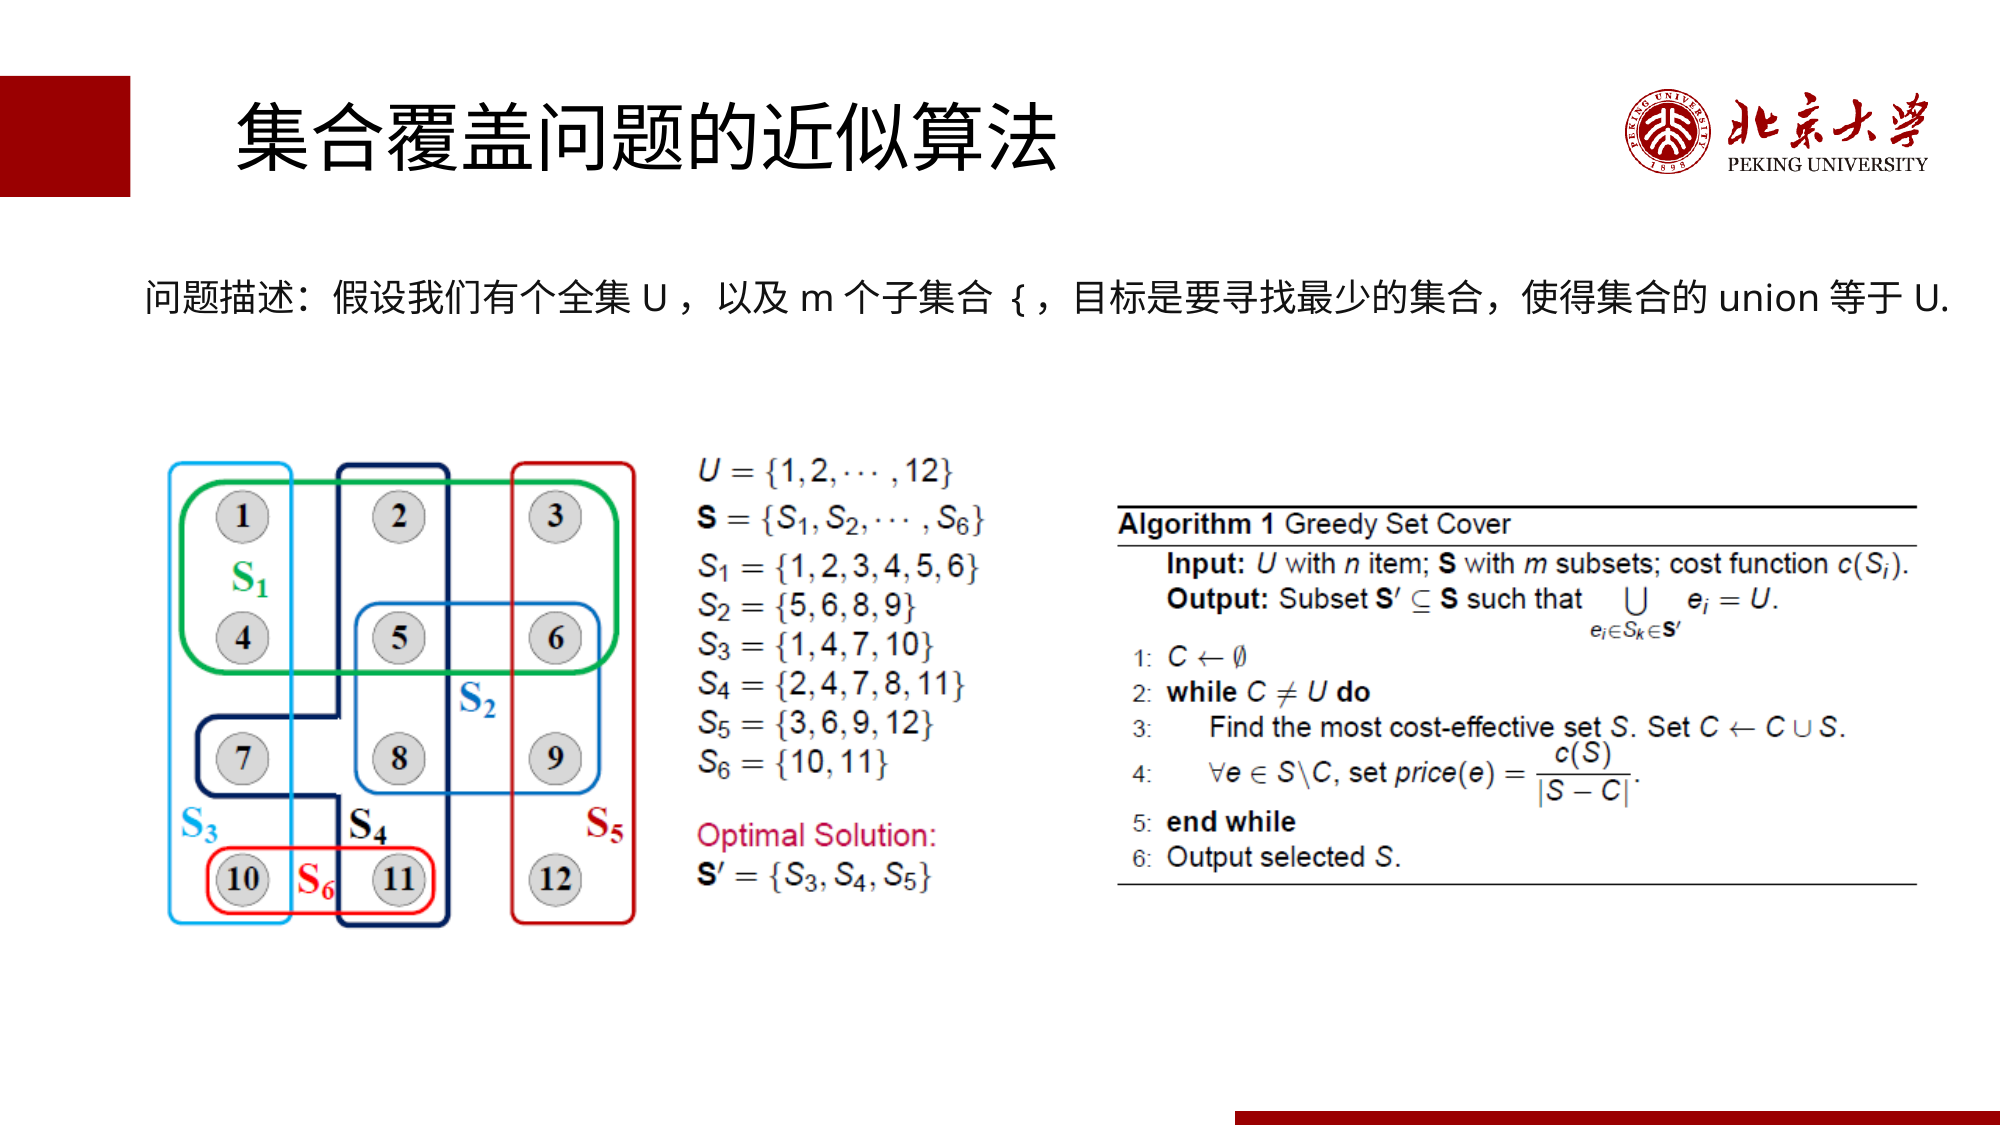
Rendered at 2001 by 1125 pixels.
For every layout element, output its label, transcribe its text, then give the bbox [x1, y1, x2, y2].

text_box 集合覆盖问题的近似算法 [220, 83, 1173, 189]
text_box [1235, 1111, 2000, 1125]
picture [130, 380, 1031, 942]
text_box [0, 75, 131, 197]
picture [1105, 486, 1944, 898]
picture [1625, 89, 1928, 174]
